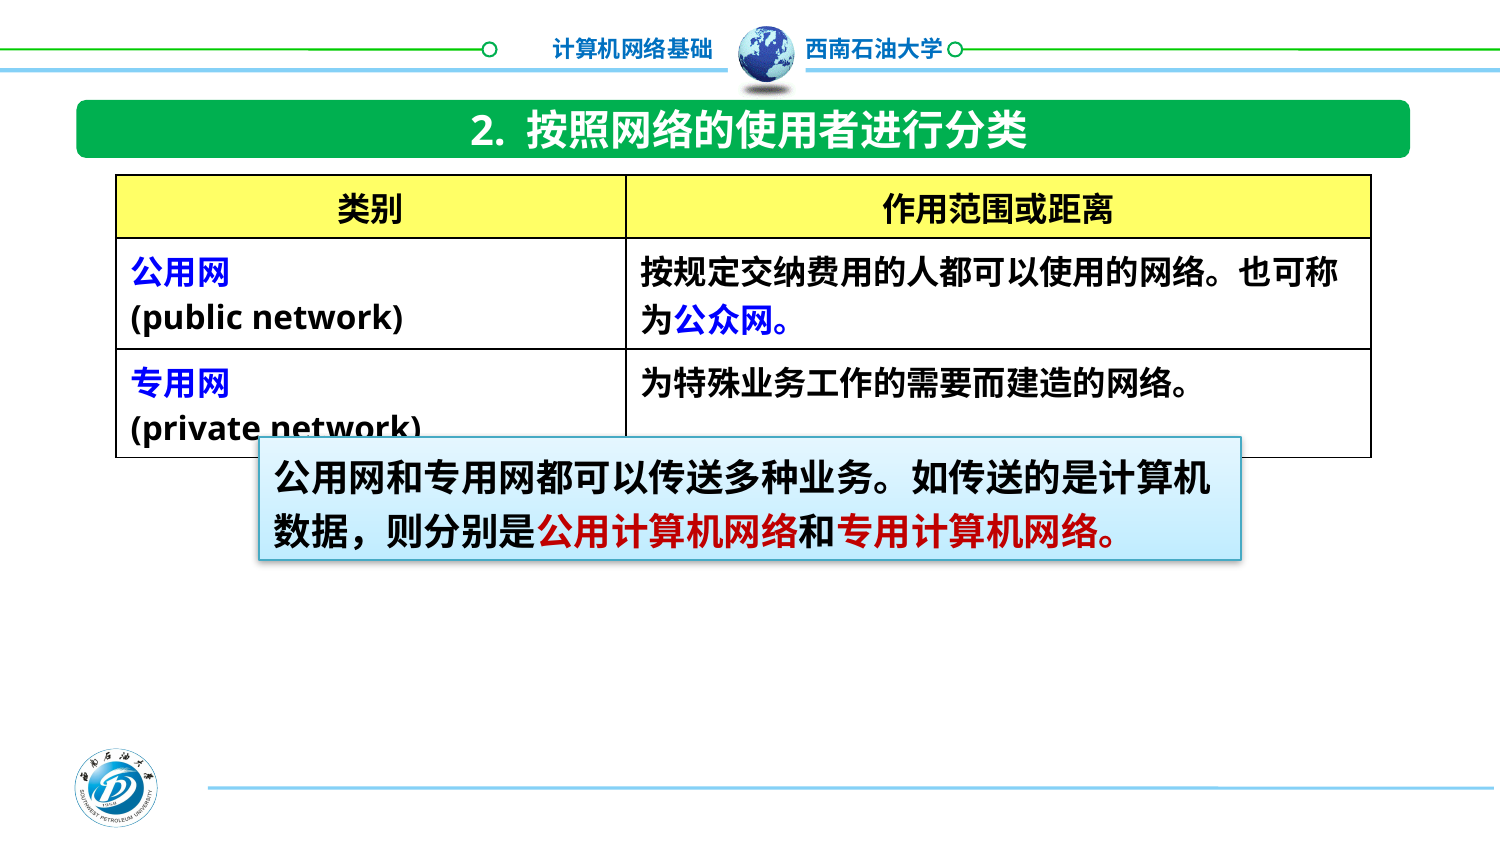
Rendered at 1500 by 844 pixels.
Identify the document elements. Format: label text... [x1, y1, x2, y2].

table_header 作用范围或距离 [627, 176, 1370, 237]
table_header 类别 [117, 176, 625, 237]
text_box 公用网和专用网都可以传送多种业务。如传送的是计算机数据，则分别是公用计算机网络和专用计算机网络。 [258, 436, 1242, 561]
table_cell 公用网 (public network) [117, 239, 625, 348]
picture [74, 748, 158, 828]
list 2. 按照网络的使用者进行分类 [204, 99, 1293, 158]
table_cell 为特殊业务工作的需要而建造的网络。 [627, 350, 1370, 457]
picture [736, 24, 796, 99]
table_cell 按规定交纳费用的人都可以使用的网络。也可称为公众网。 [627, 239, 1370, 348]
table_cell 专用网 (private network) [117, 350, 625, 457]
